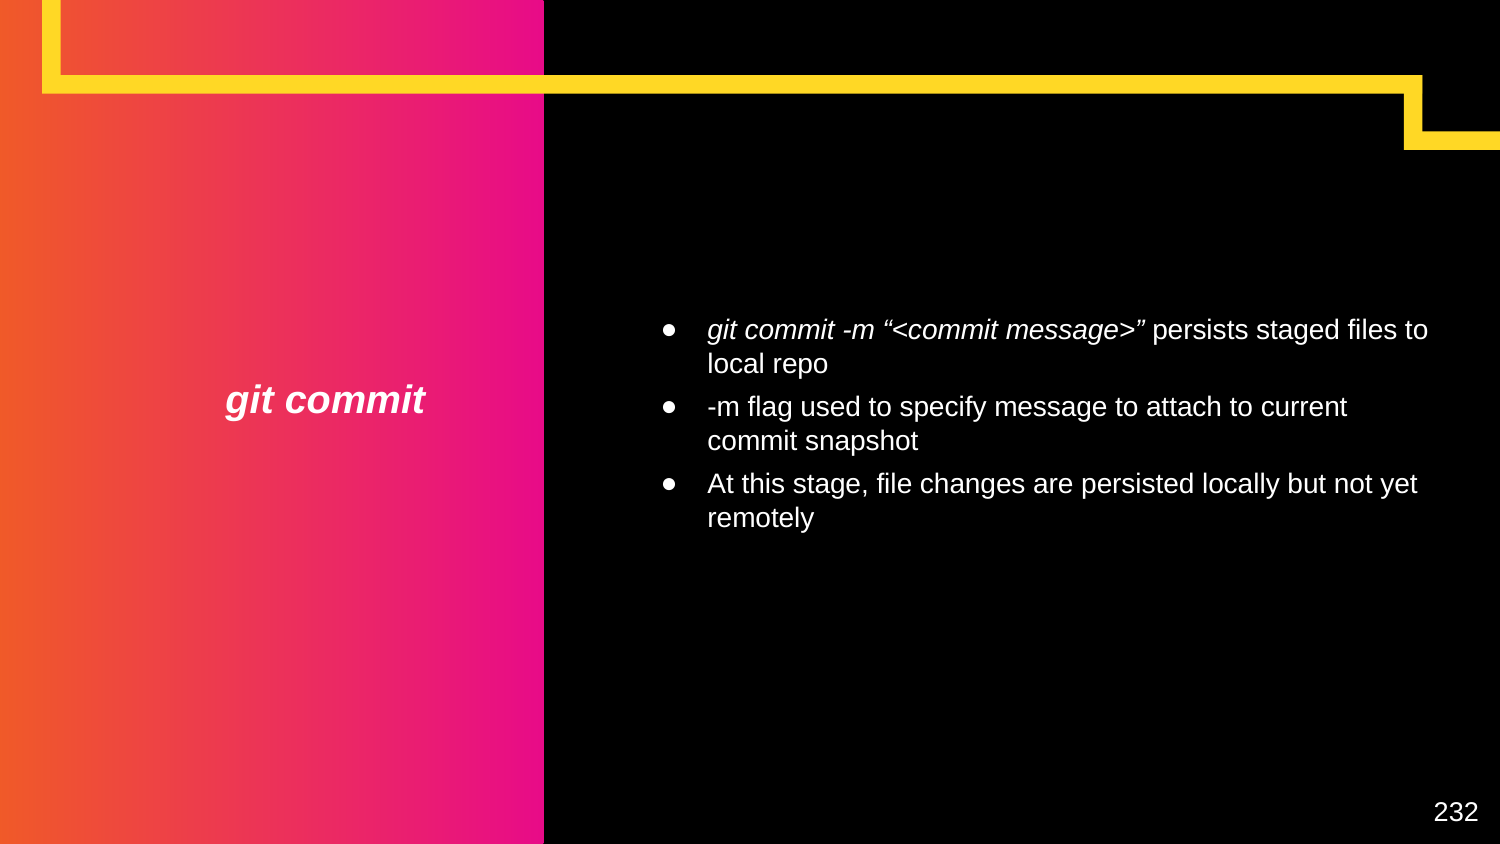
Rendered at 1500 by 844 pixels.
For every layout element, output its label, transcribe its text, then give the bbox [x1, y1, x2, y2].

text_box git commit -m “<commit message>” persists staged files to local repo -m flag used to specify message to attach to current commit snapshot At this stage, file changes are persisted locally but not yet remotely [632, 304, 1455, 541]
title git commit [42, 343, 433, 430]
slide_number 232 [1403, 779, 1494, 844]
